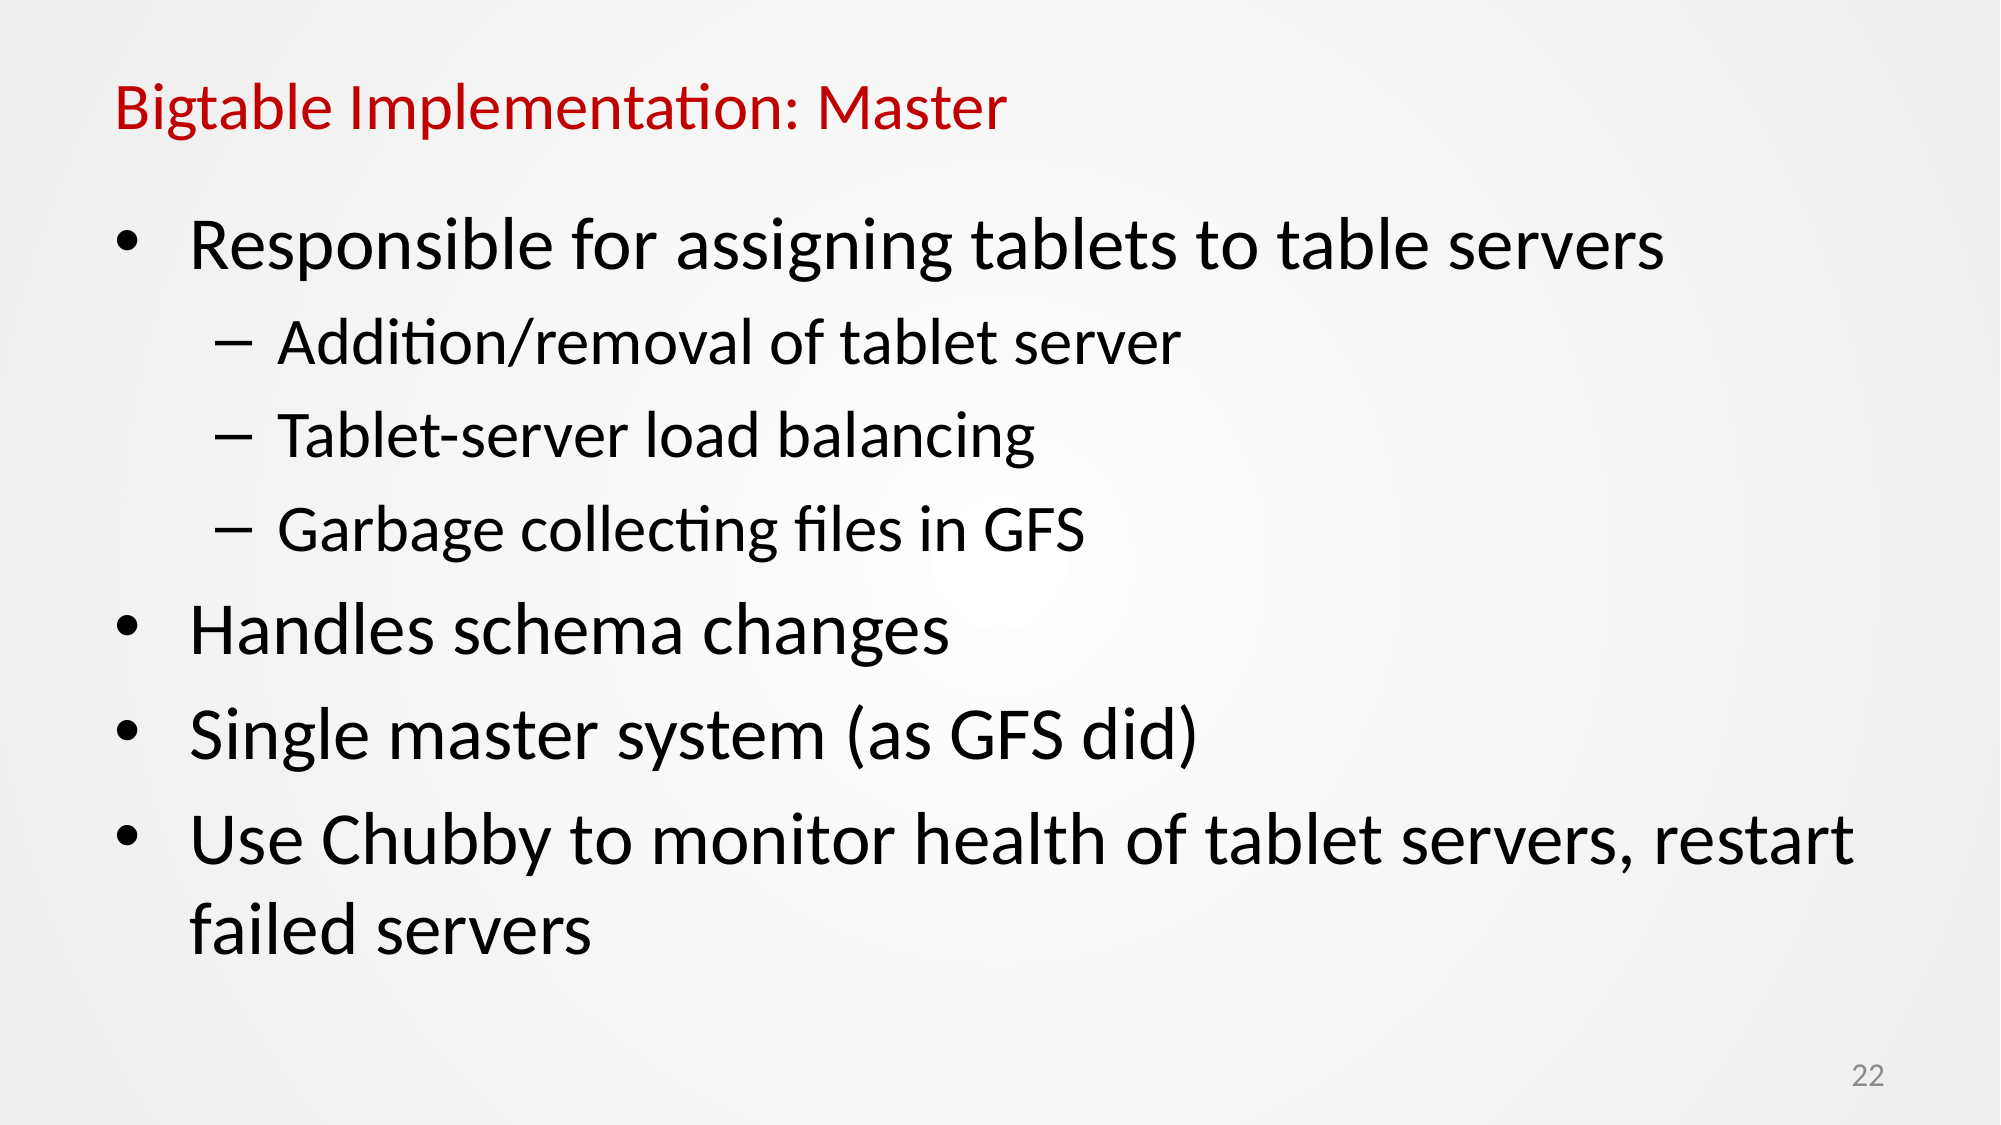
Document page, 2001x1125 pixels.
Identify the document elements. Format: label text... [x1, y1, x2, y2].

list Responsible for assigning tablets to table servers Addition/removal of tablet server Tablet-server load balancing Garbage collecting files in GFS Handles schema changes Single master system (as GFS did) Use Chubby to monitor health of tablet servers, restart failed servers [99, 186, 1900, 1005]
slide_number 22 [1433, 1042, 1900, 1103]
title Bigtable Implementation: Master [99, 45, 1900, 162]
